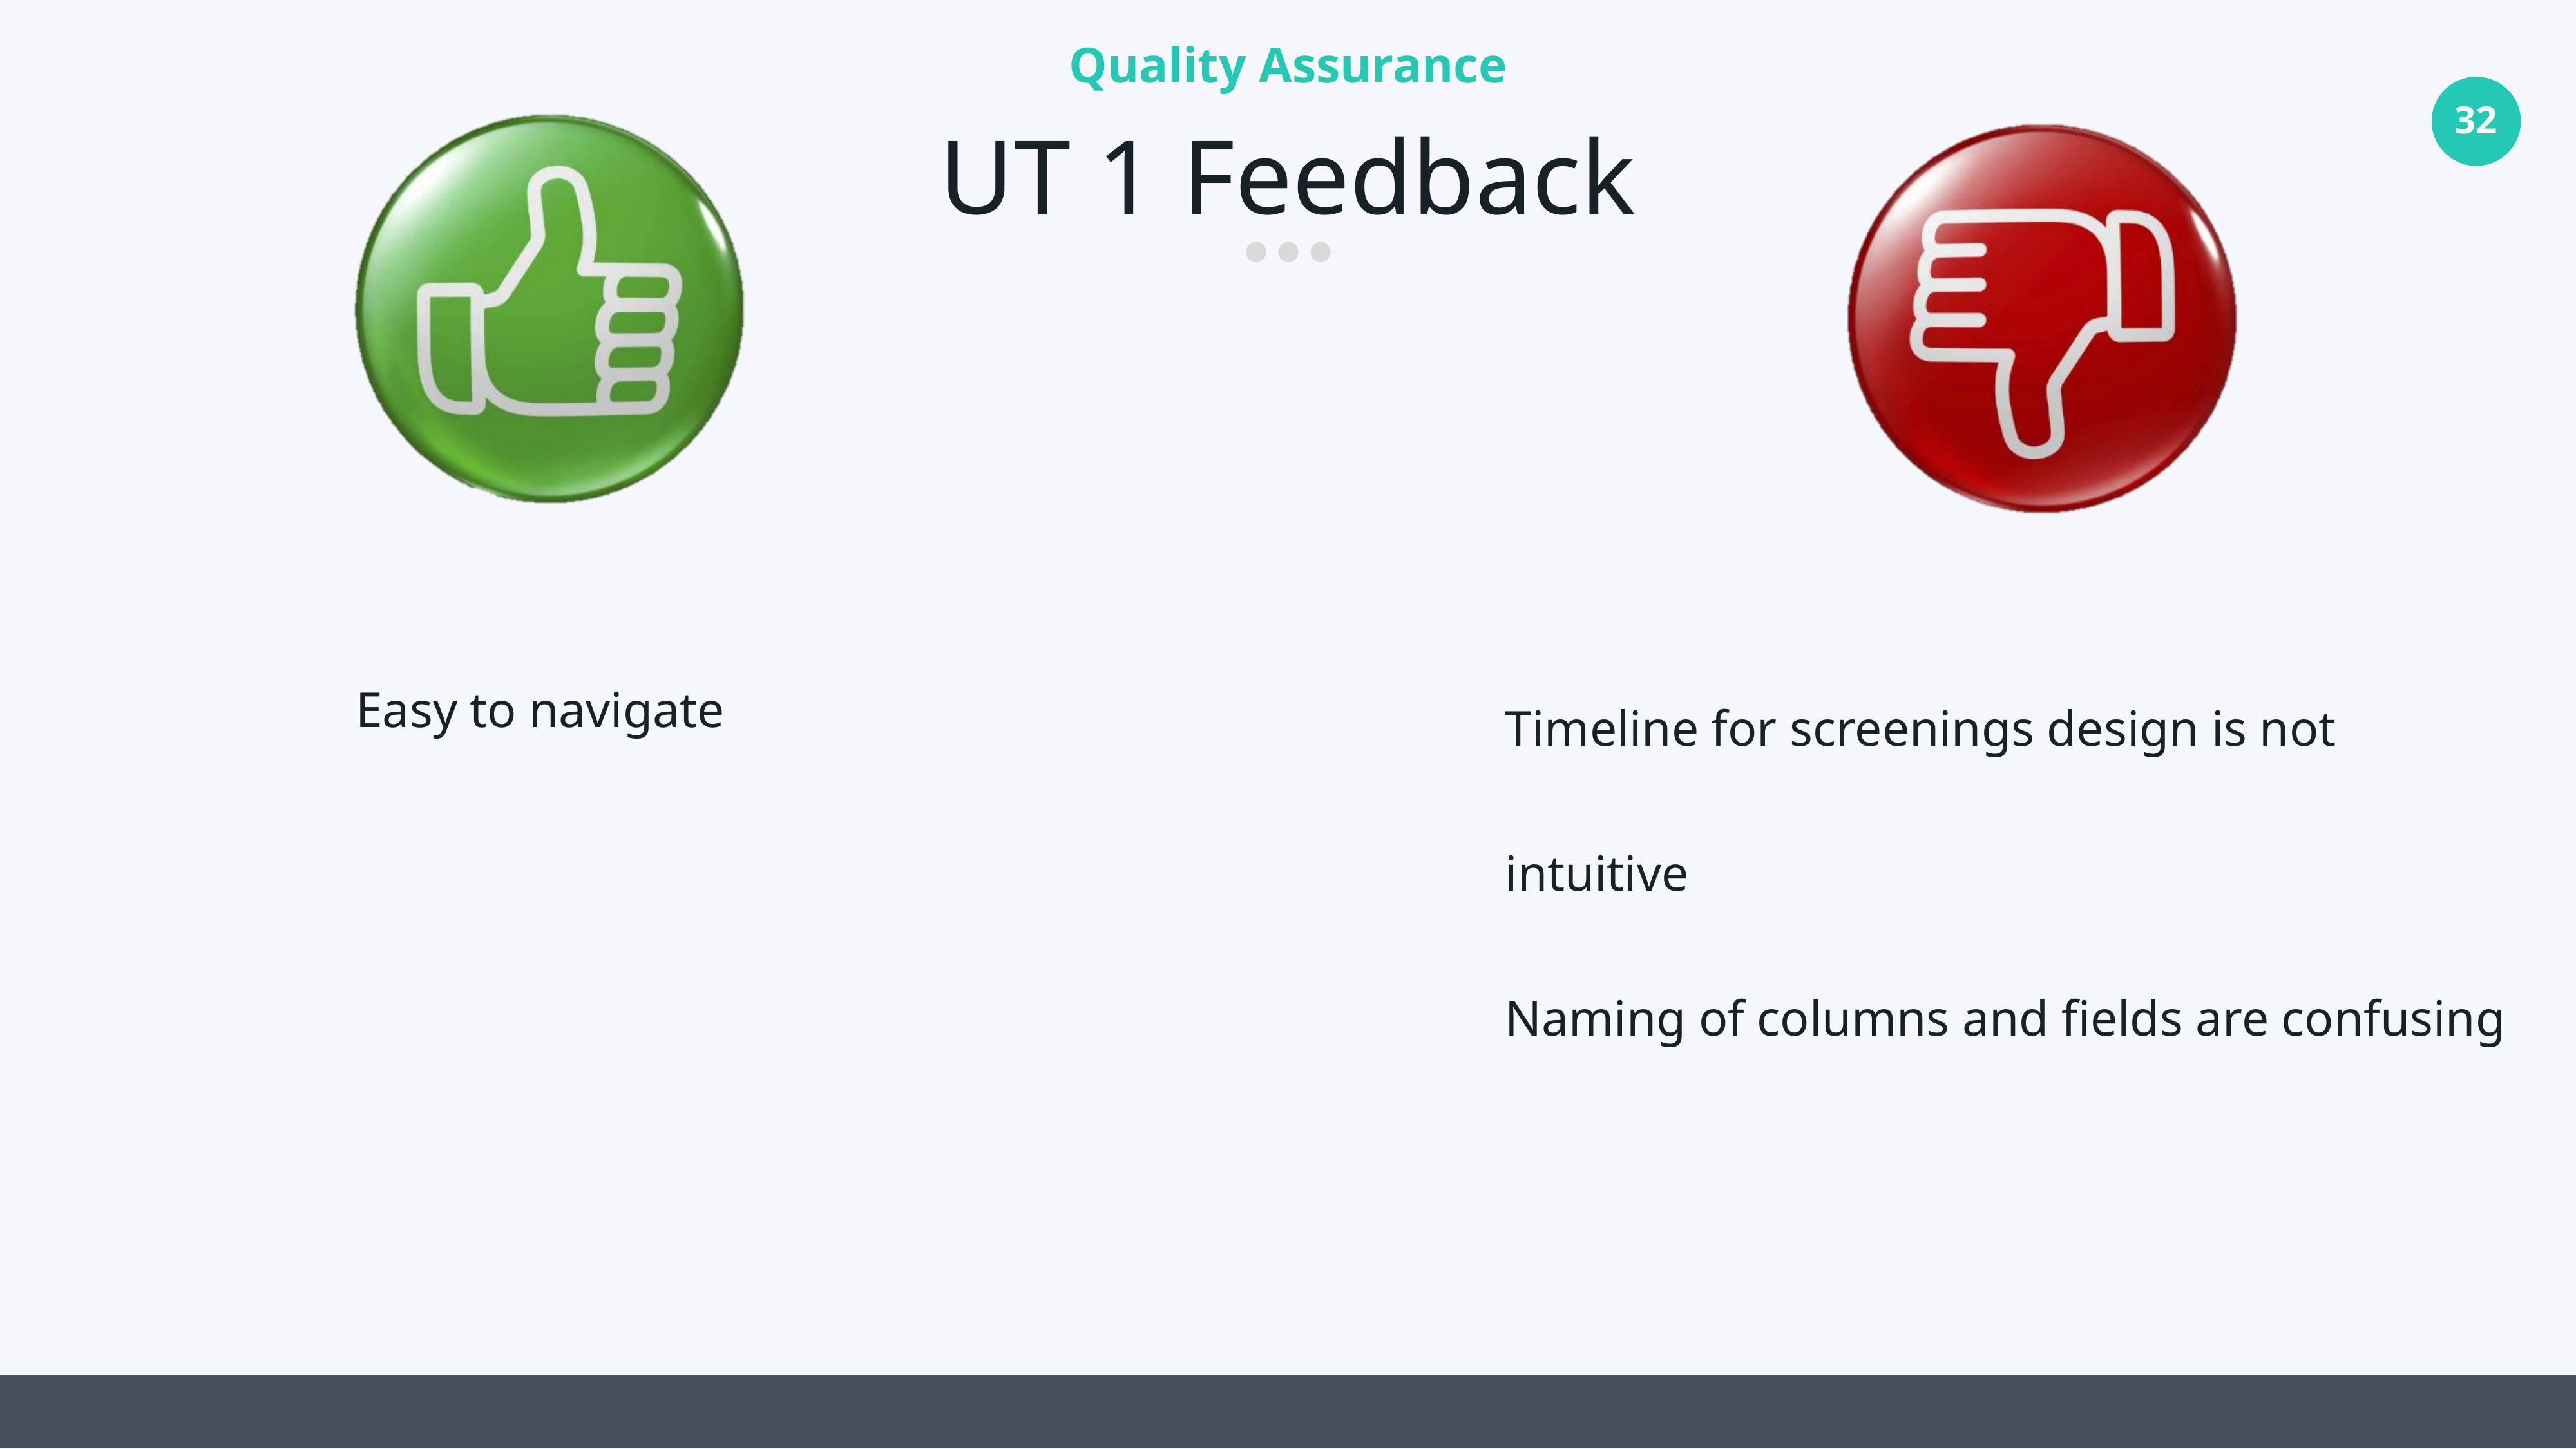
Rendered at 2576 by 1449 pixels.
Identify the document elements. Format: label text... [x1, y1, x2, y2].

text_box Easy to navigate [249, 587, 1163, 887]
picture [333, 64, 770, 554]
text_box Quality Assurance [1069, 34, 1508, 93]
text_box Timeline for screenings design is not intuitive Naming of columns and fields are confusing [1399, 605, 2533, 1050]
picture [0, 1375, 2576, 1448]
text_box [1246, 242, 1331, 263]
picture [1826, 73, 2260, 564]
text_box UT 1 Feedback [939, 112, 1637, 235]
